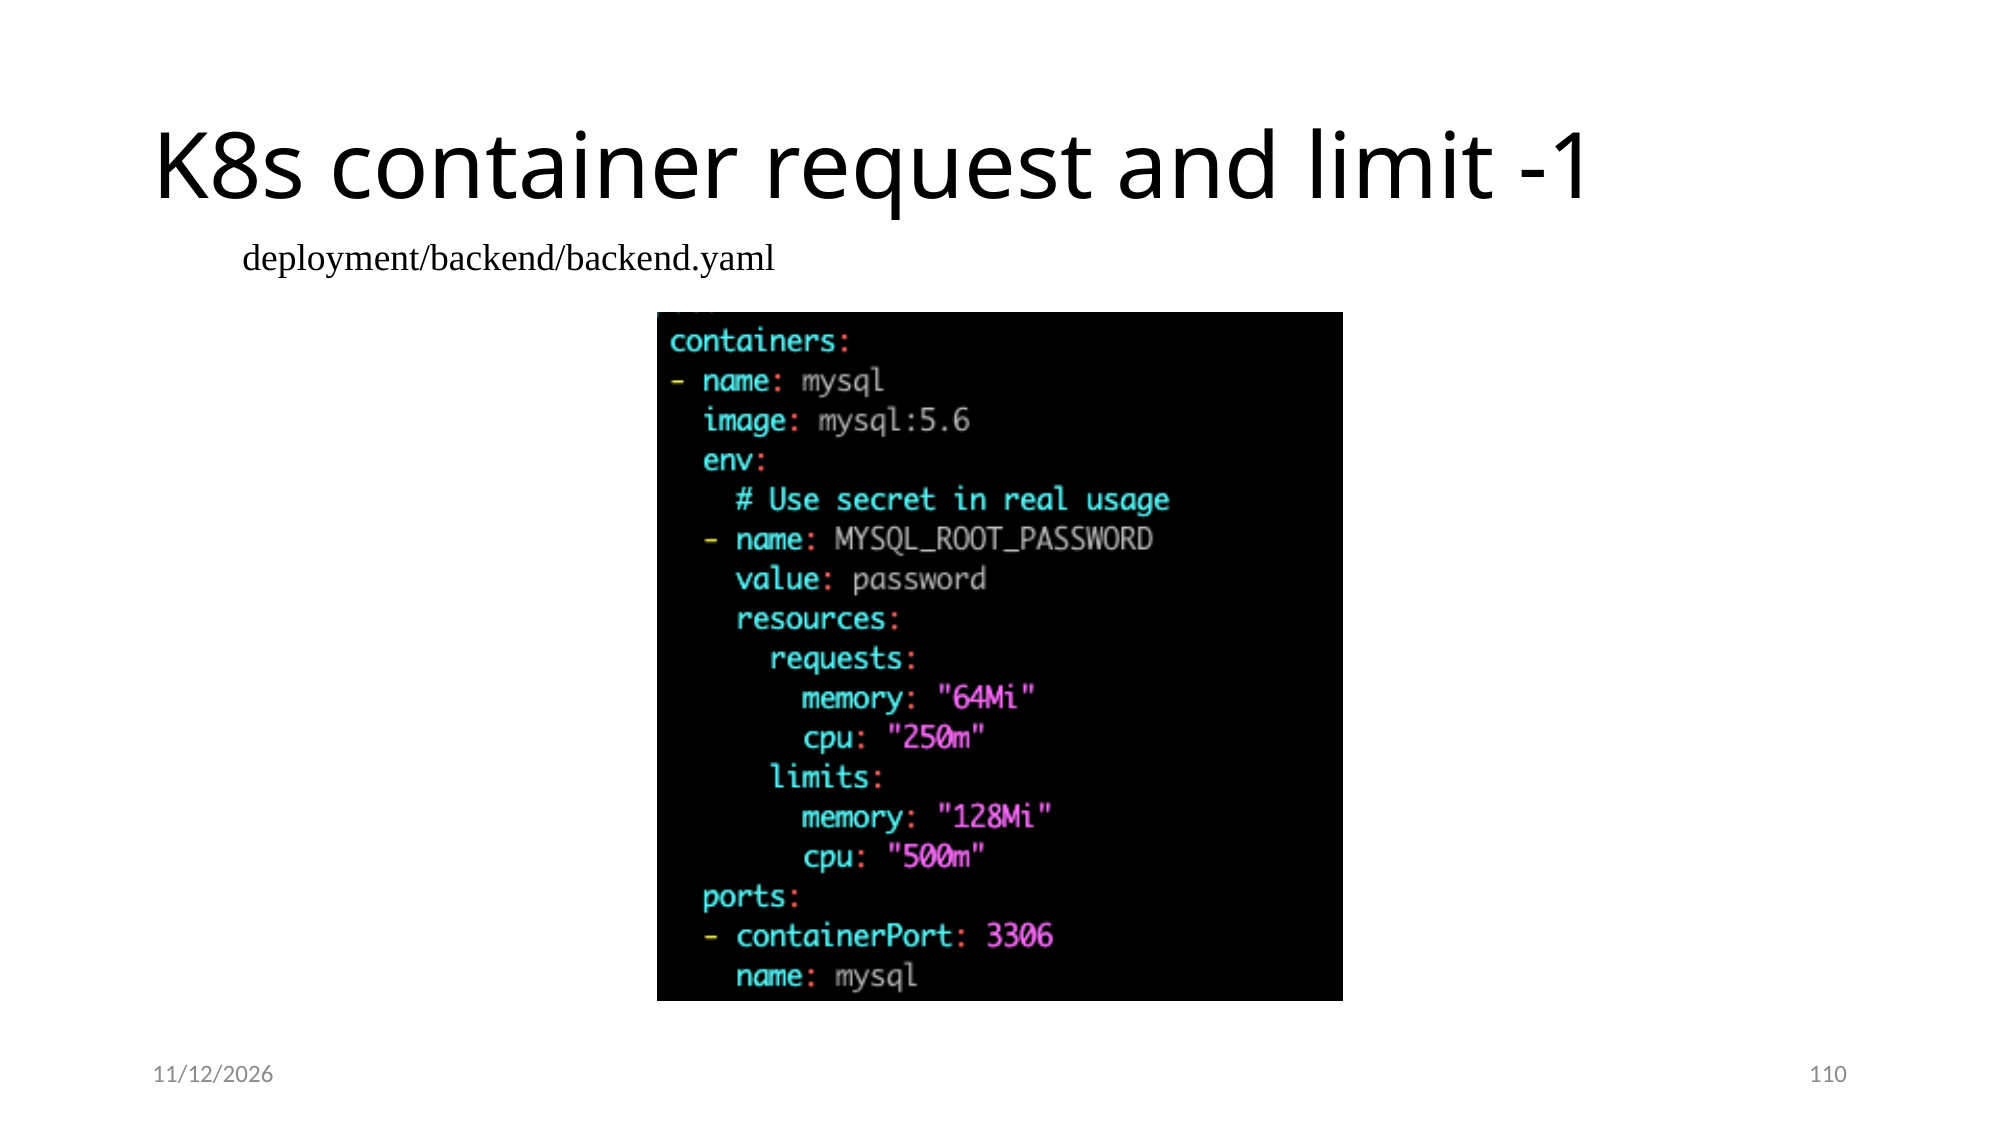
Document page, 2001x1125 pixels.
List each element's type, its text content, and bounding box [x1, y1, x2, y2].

slide_number 110 [1412, 1042, 1863, 1103]
title K8s container request and limit -1 [137, 59, 1863, 278]
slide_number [137, 1042, 588, 1103]
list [657, 312, 1343, 1001]
text_box deployment/backend/backend.yaml [227, 225, 1604, 286]
